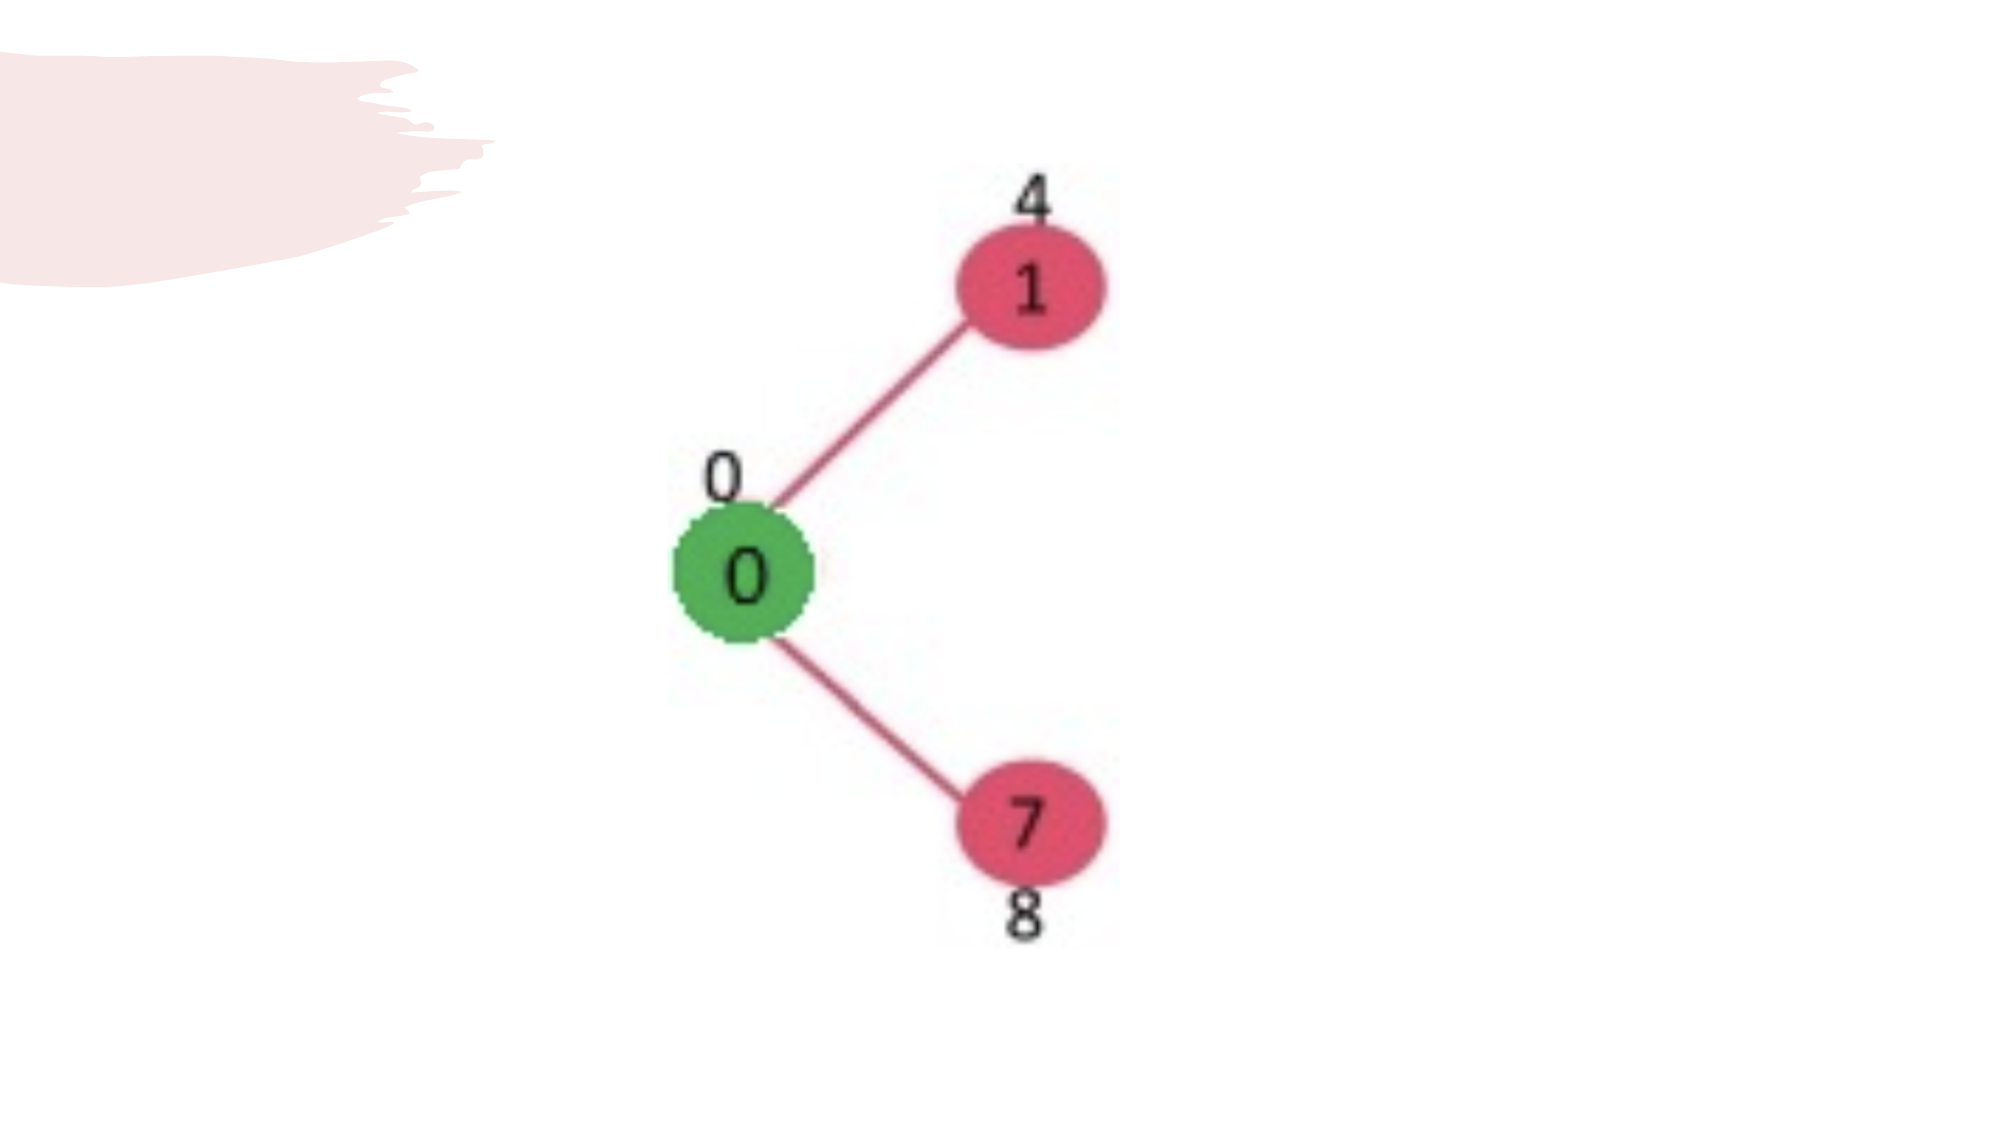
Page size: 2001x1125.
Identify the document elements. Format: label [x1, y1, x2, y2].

list [639, 149, 1296, 976]
